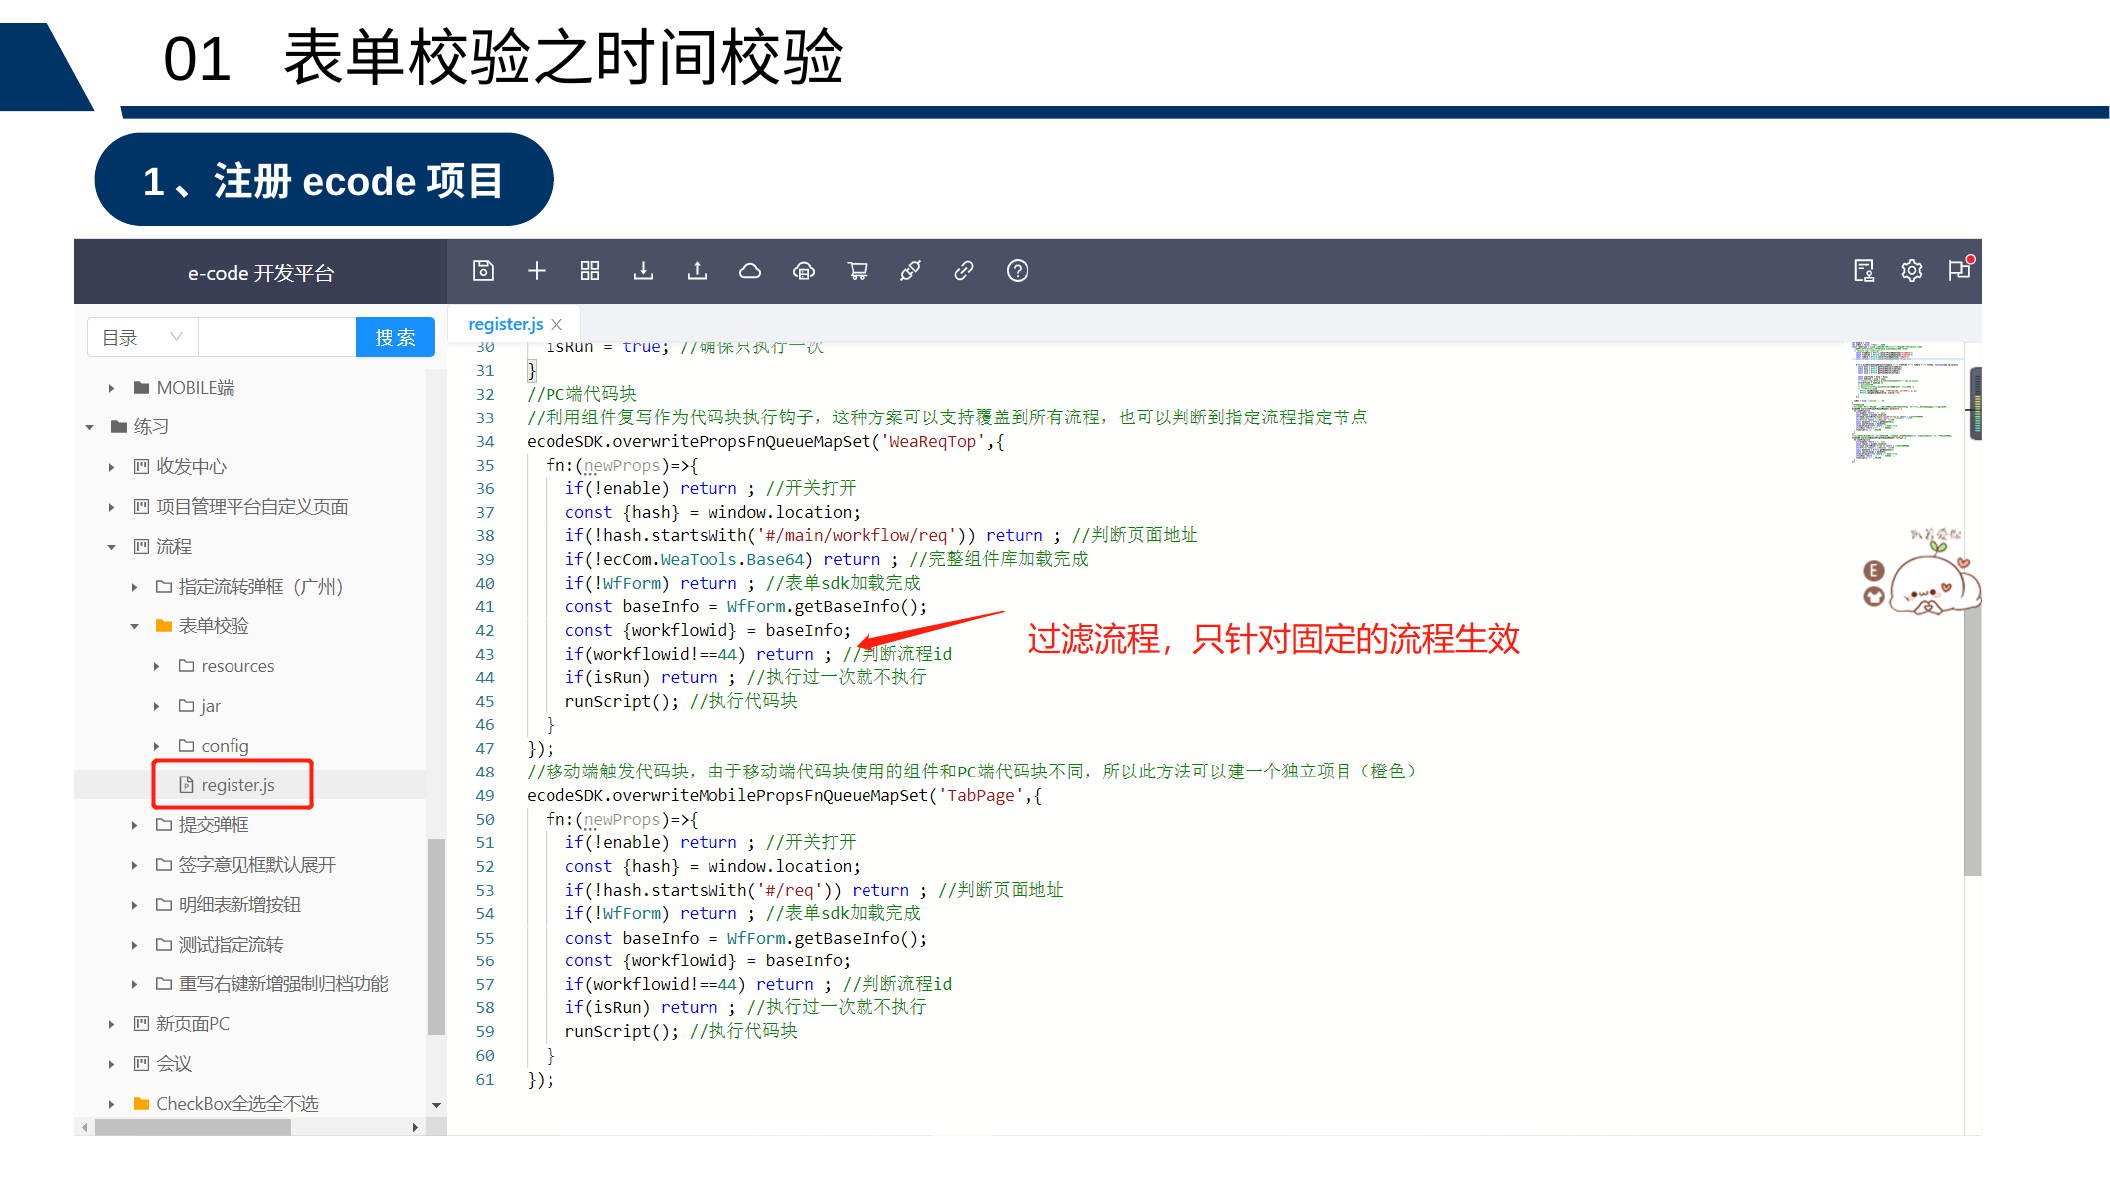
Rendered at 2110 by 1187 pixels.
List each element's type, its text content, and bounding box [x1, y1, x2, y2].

text_box 1、注册ecode项目 [93, 131, 555, 227]
text_box [119, 104, 2110, 120]
text_box [0, 22, 97, 113]
picture [74, 238, 1982, 1136]
text_box 01 表单校验之时间校验 [94, 18, 1449, 94]
